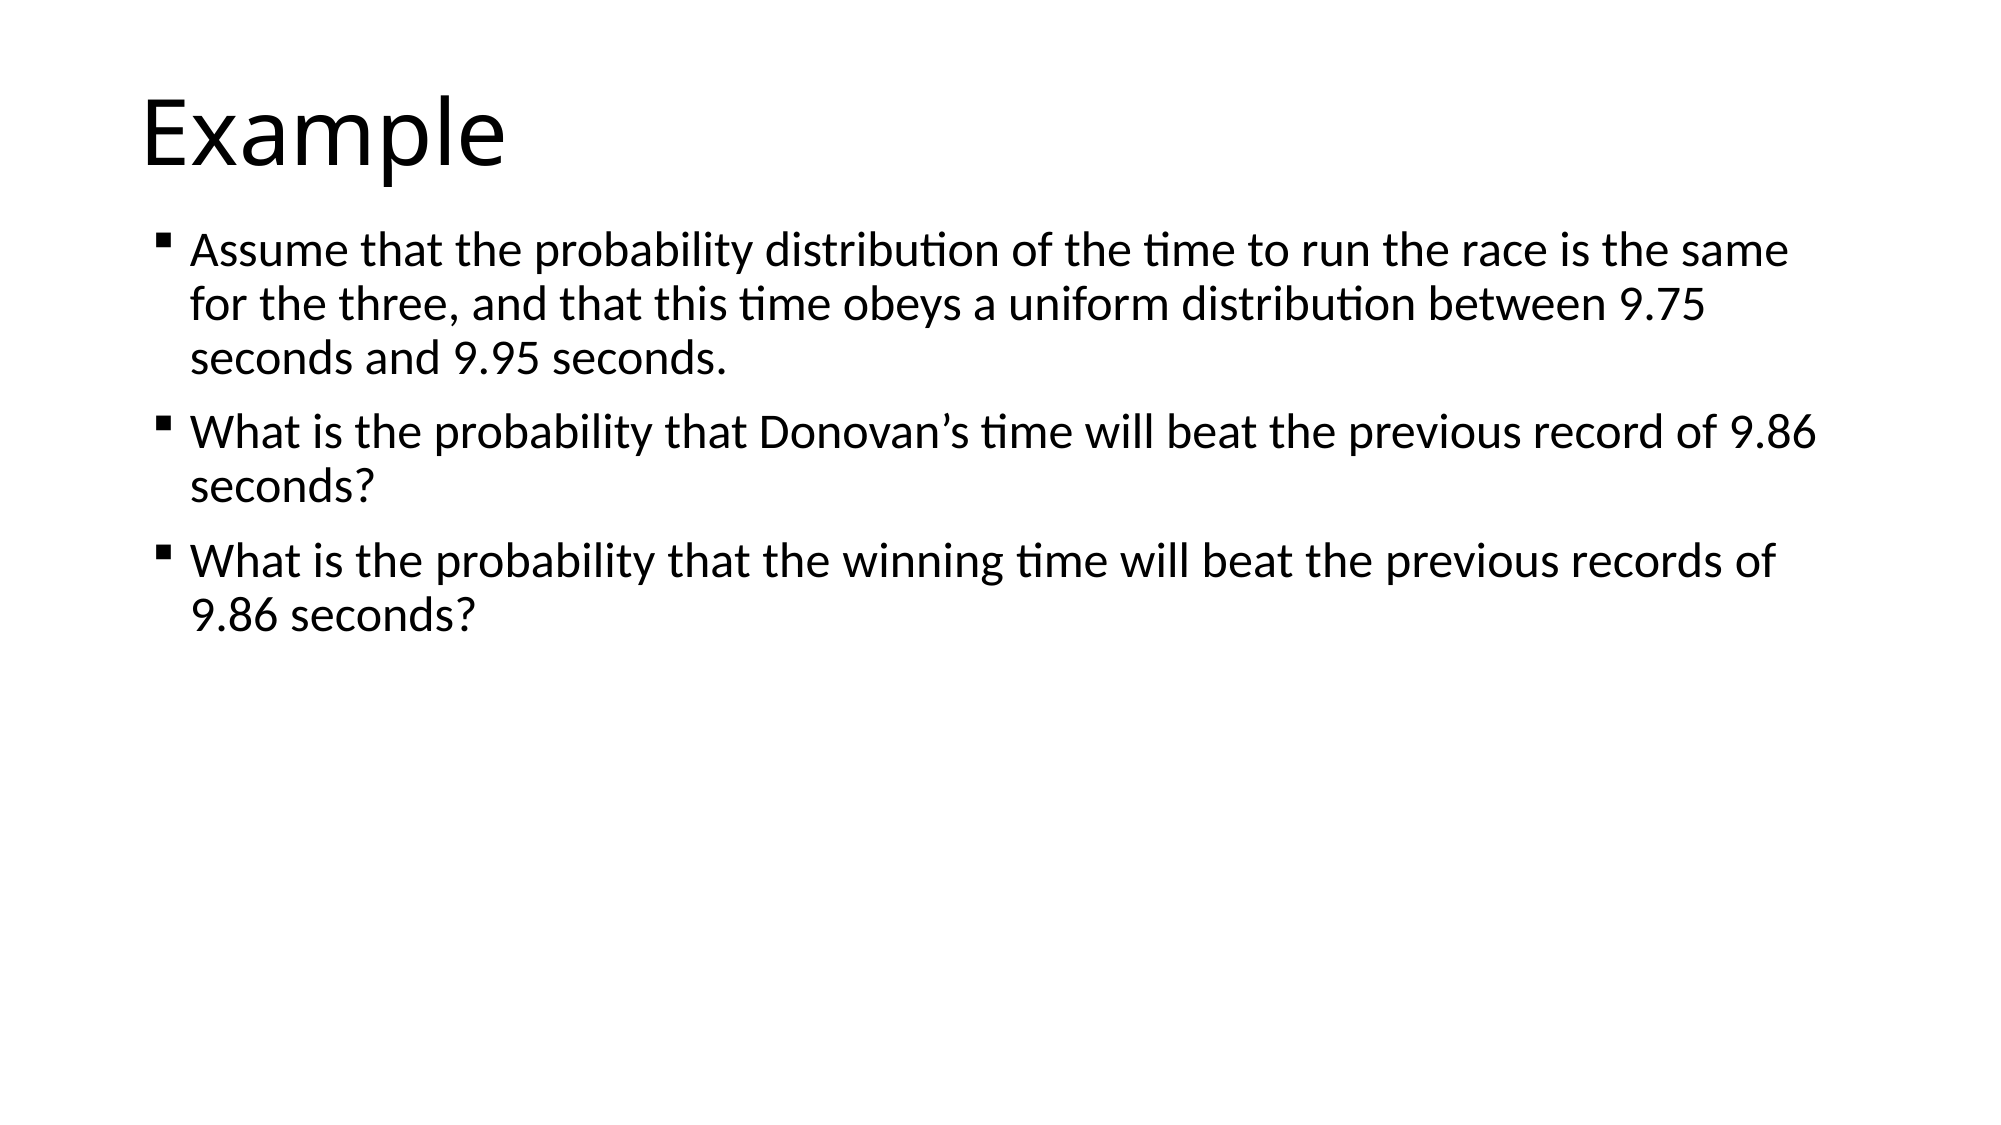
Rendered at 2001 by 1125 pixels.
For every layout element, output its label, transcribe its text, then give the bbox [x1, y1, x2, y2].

list Assume that the probability distribution of the time to run the race is the same for the three, and that this time obeys a uniform distribution between 9.75 seconds and 9.95 seconds. What is the probability that Donovan’s time will beat the previous record of 9.86 seconds? What is the probability that the winning time will beat the previous records of 9.86 seconds? [137, 215, 1863, 1050]
title Example [137, 32, 1863, 215]
